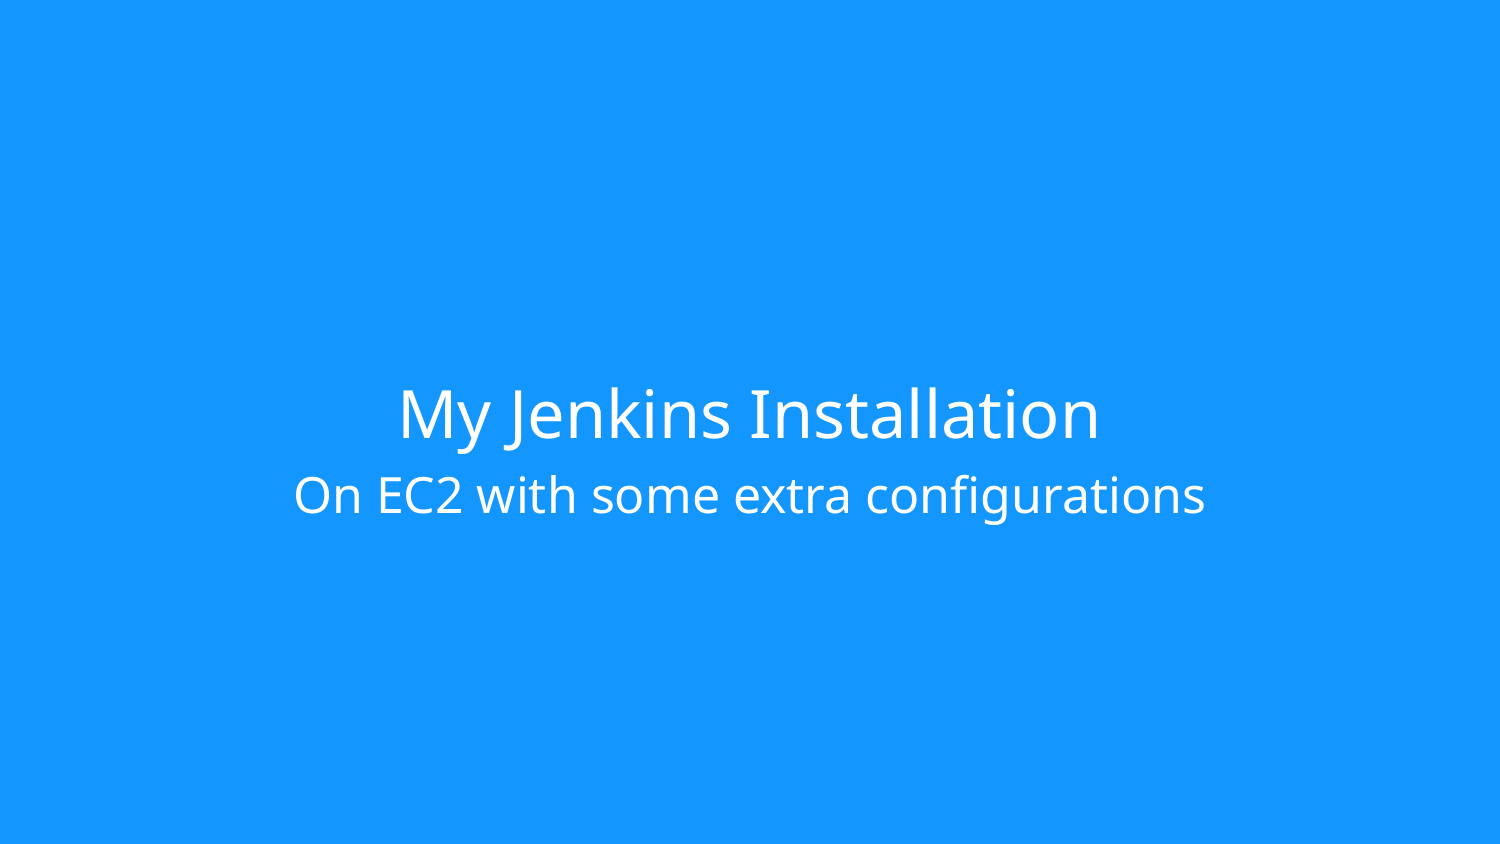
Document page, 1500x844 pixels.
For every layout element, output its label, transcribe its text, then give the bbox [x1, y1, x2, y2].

title My Jenkins Installation On EC2 with some extra configurations [241, 355, 1259, 488]
